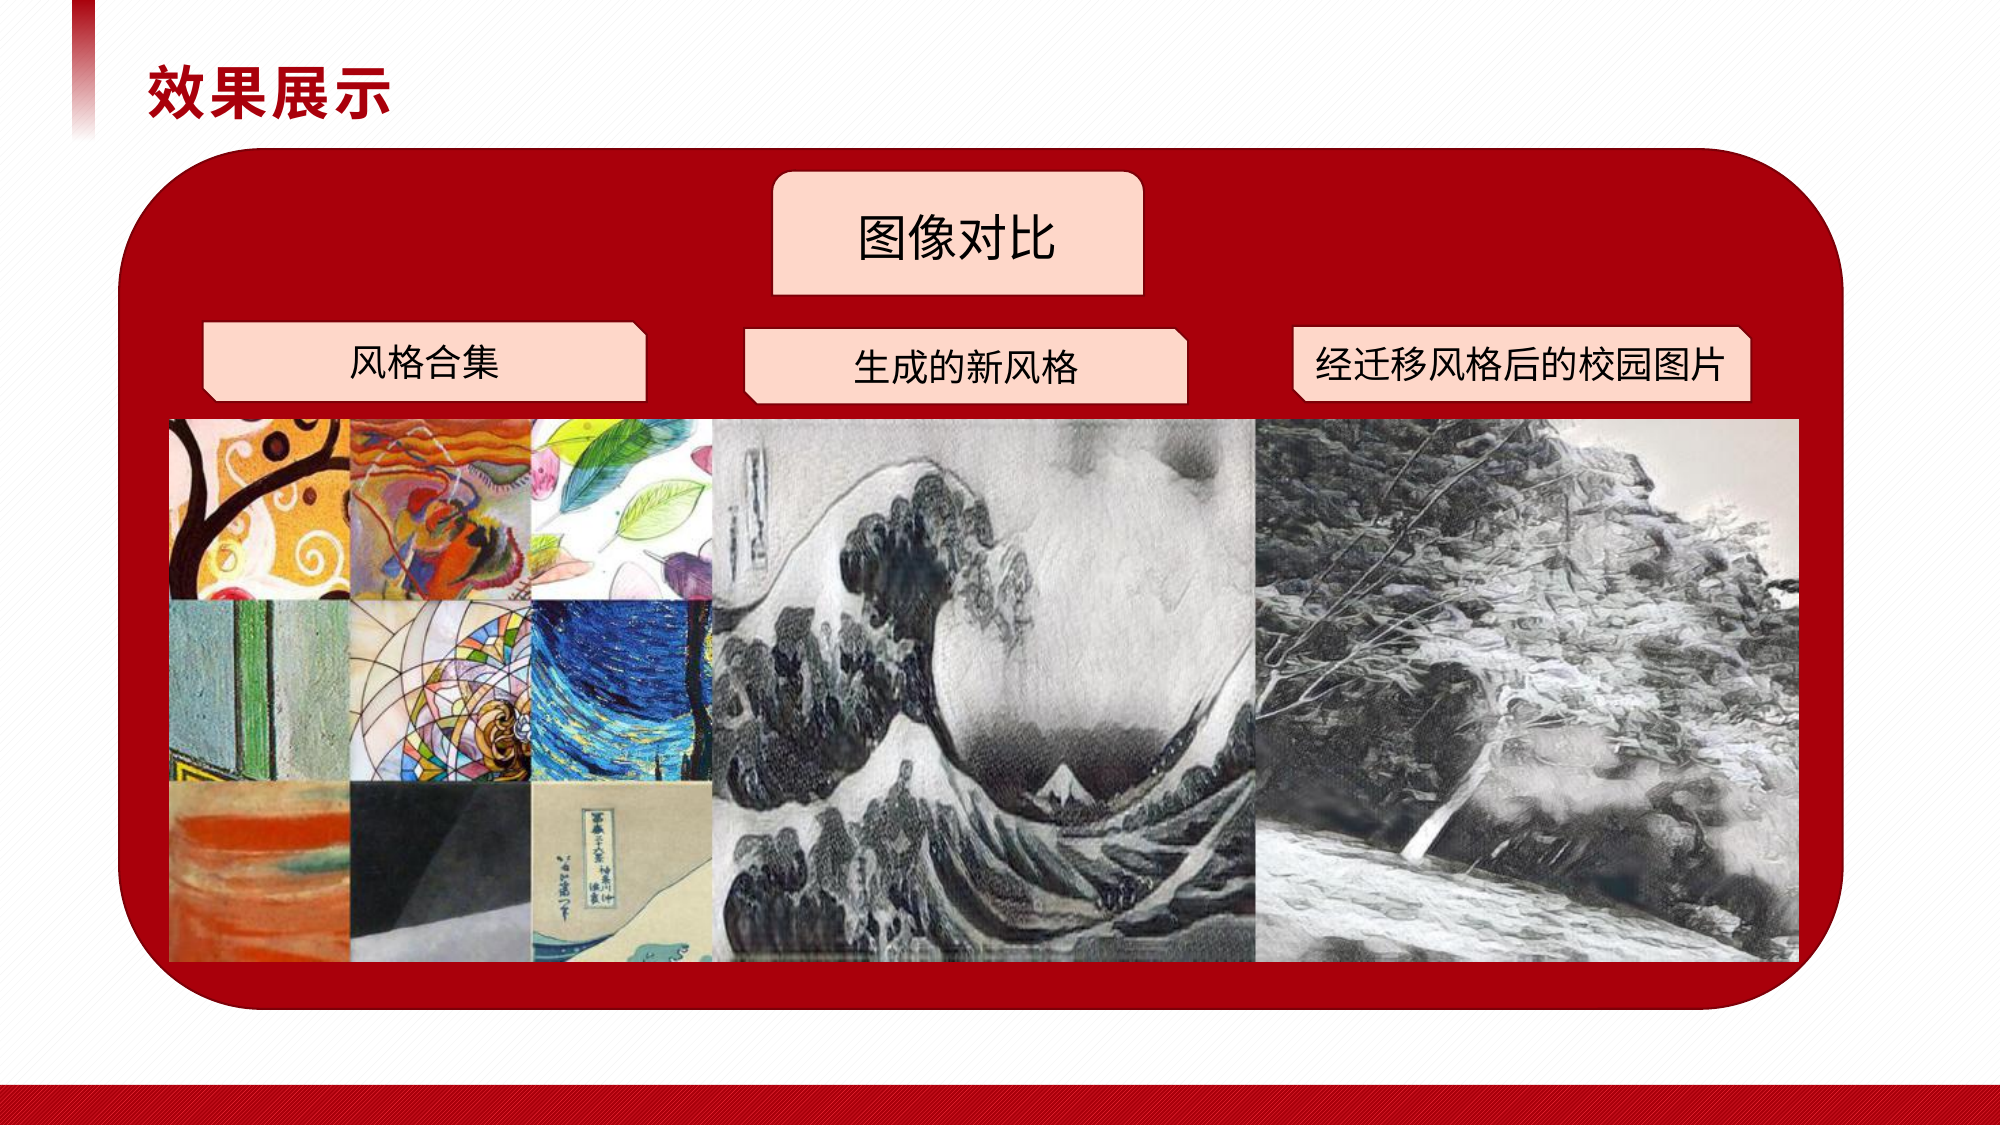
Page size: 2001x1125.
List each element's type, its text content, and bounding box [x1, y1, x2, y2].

picture [169, 419, 1799, 962]
text_box [118, 148, 1844, 1010]
text_box 风格合集 [201, 320, 648, 404]
text_box 生成的新风格 [743, 326, 1190, 406]
title 效果展示 [132, 56, 718, 136]
text_box 图像对比 [770, 169, 1146, 297]
text_box 经迁移风格后的校园图片 [1291, 324, 1753, 404]
